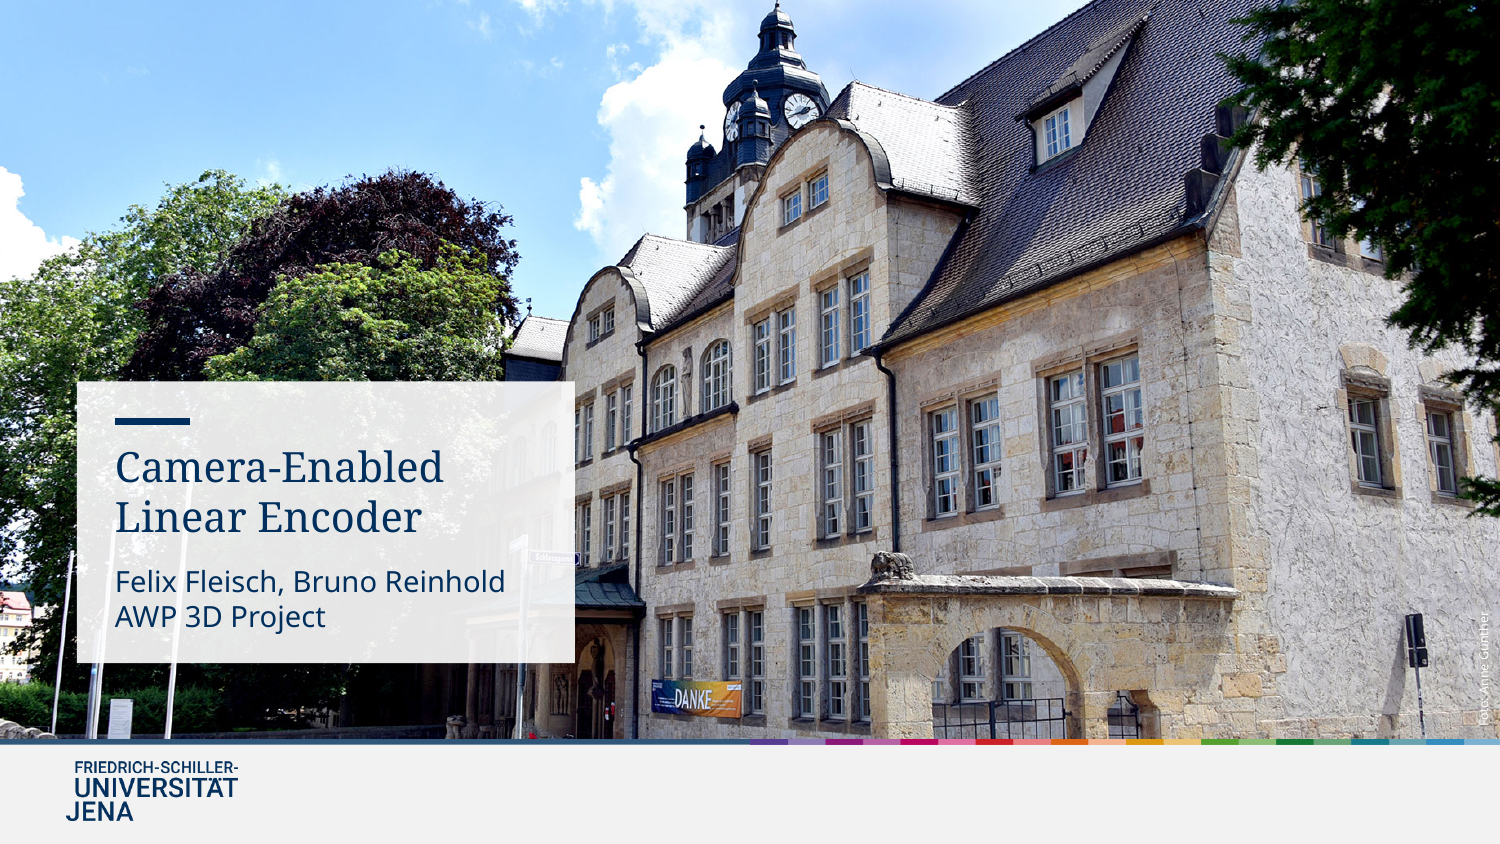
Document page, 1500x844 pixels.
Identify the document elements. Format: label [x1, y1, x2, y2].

picture [0, 0, 1500, 745]
picture [66, 761, 238, 821]
